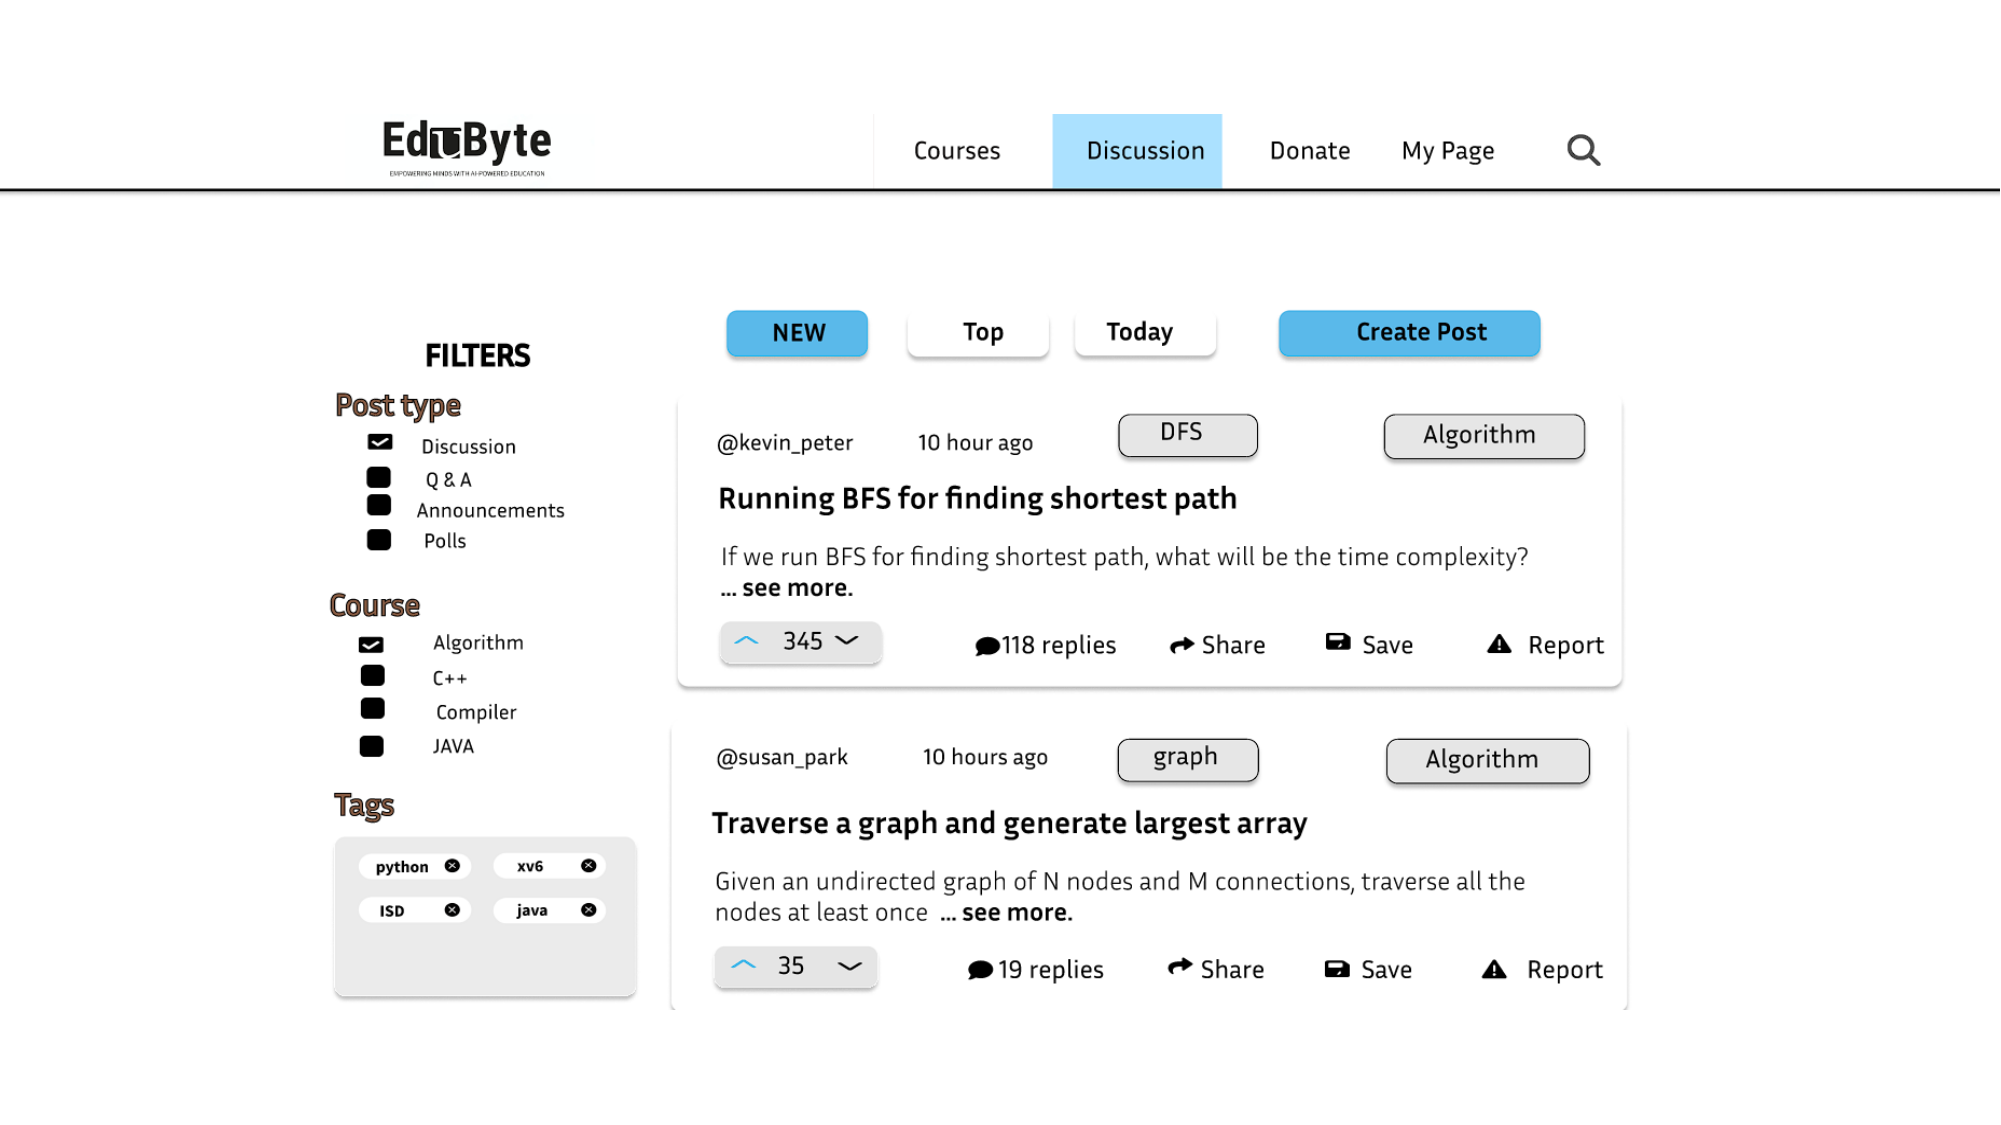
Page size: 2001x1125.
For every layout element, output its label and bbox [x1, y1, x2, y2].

picture [0, 114, 2000, 1011]
